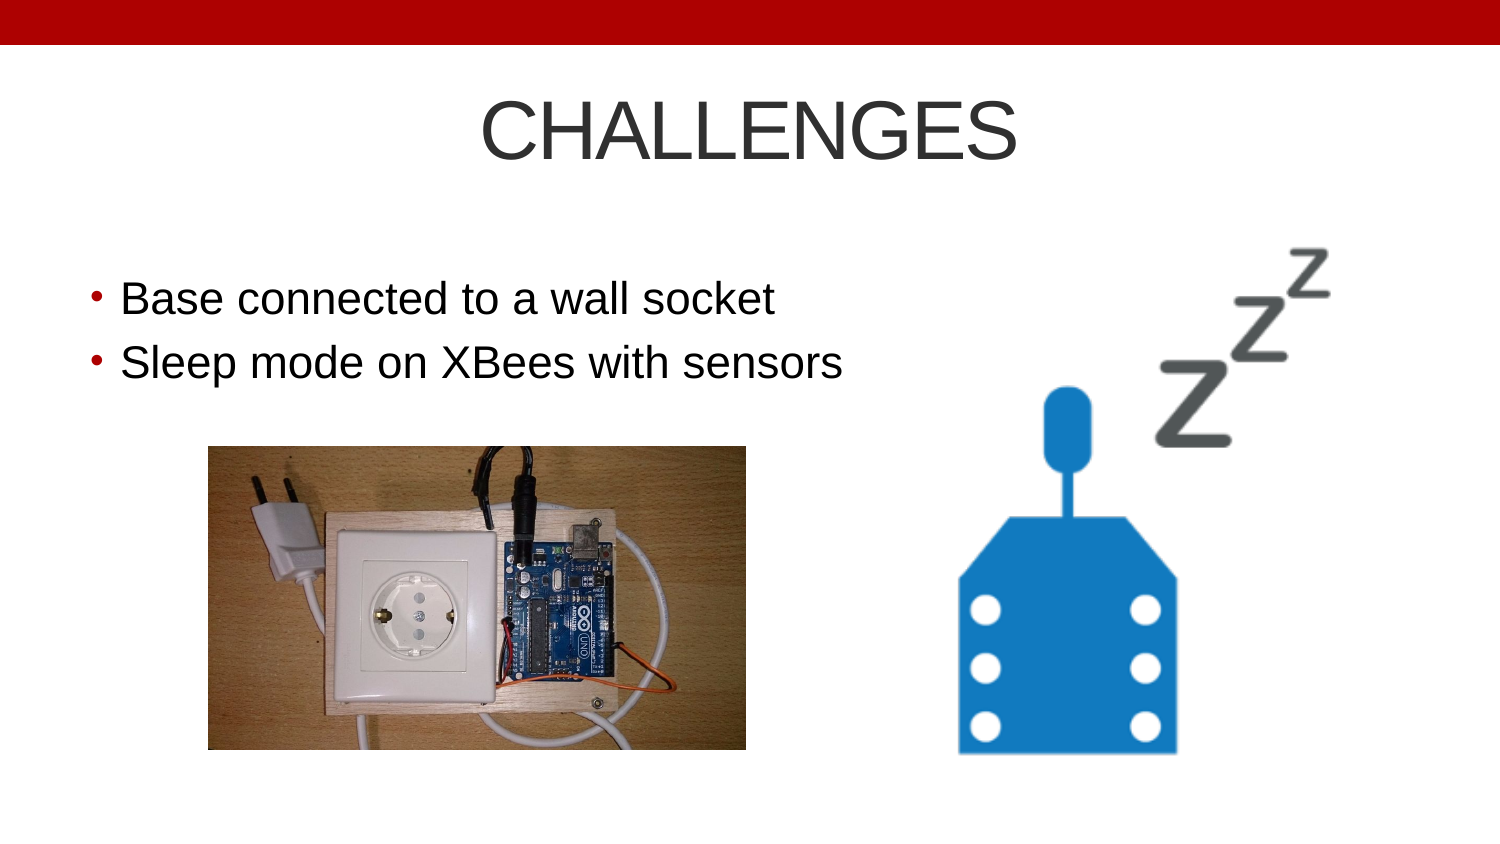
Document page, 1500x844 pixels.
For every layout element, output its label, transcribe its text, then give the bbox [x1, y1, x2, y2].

title CHALLENGES [75, 65, 1425, 188]
picture [924, 223, 1360, 770]
picture [207, 446, 746, 750]
list Base connected to a wall socket Sleep mode on XBees with sensors [75, 196, 1425, 797]
